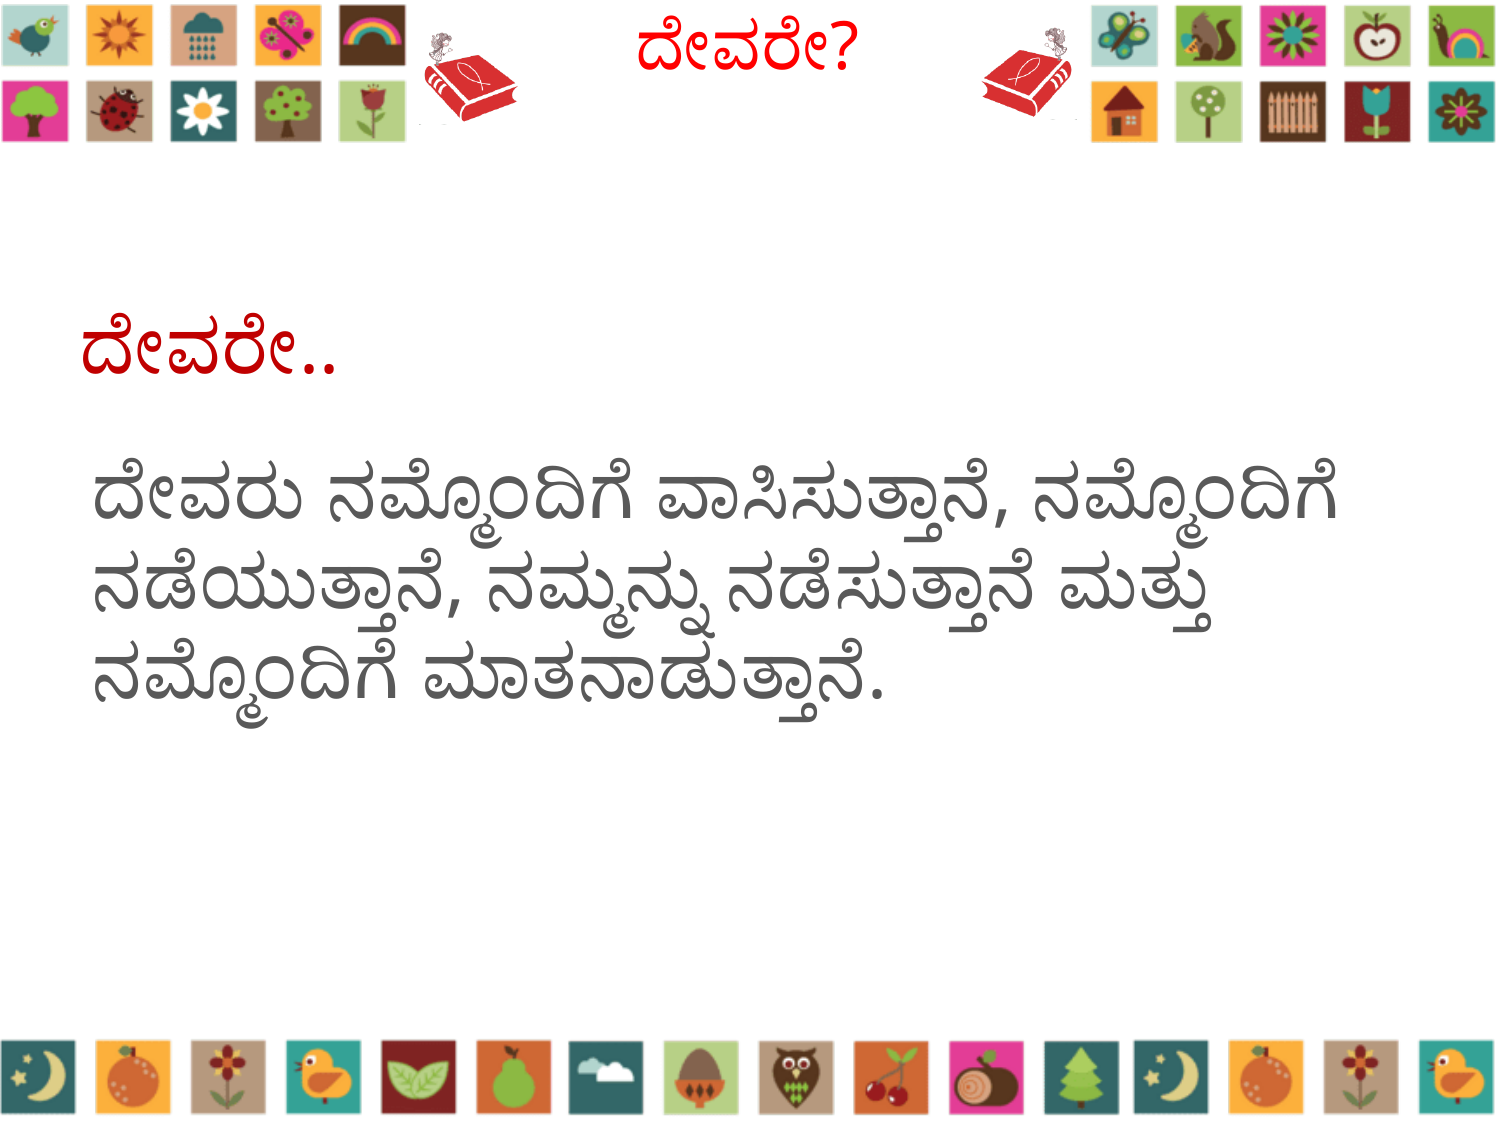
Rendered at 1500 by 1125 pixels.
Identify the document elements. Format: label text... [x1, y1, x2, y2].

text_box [0, 1028, 1500, 1118]
picture [950, 3, 1500, 150]
text_box ದೇವರೇ? [414, 0, 1080, 91]
text_box ದೇವರು ನಮ್ಮೊಂದಿಗೆ ವಾಸಿಸುತ್ತಾನೆ, ನಮ್ಮೊಂದಿಗೆ ನಡೆಯುತ್ತಾನೆ, ನಮ್ಮನ್ನು ನಡೆಸುತ್ತಾನೆ ಮತ್ತು ನಮ್ಮೊಂದಿಗೆ ಮಾತನಾಡುತ್ತಾನೆ. [76, 436, 1424, 722]
picture [0, 3, 550, 150]
text_box ದೇವರೇ.. [64, 290, 1412, 396]
